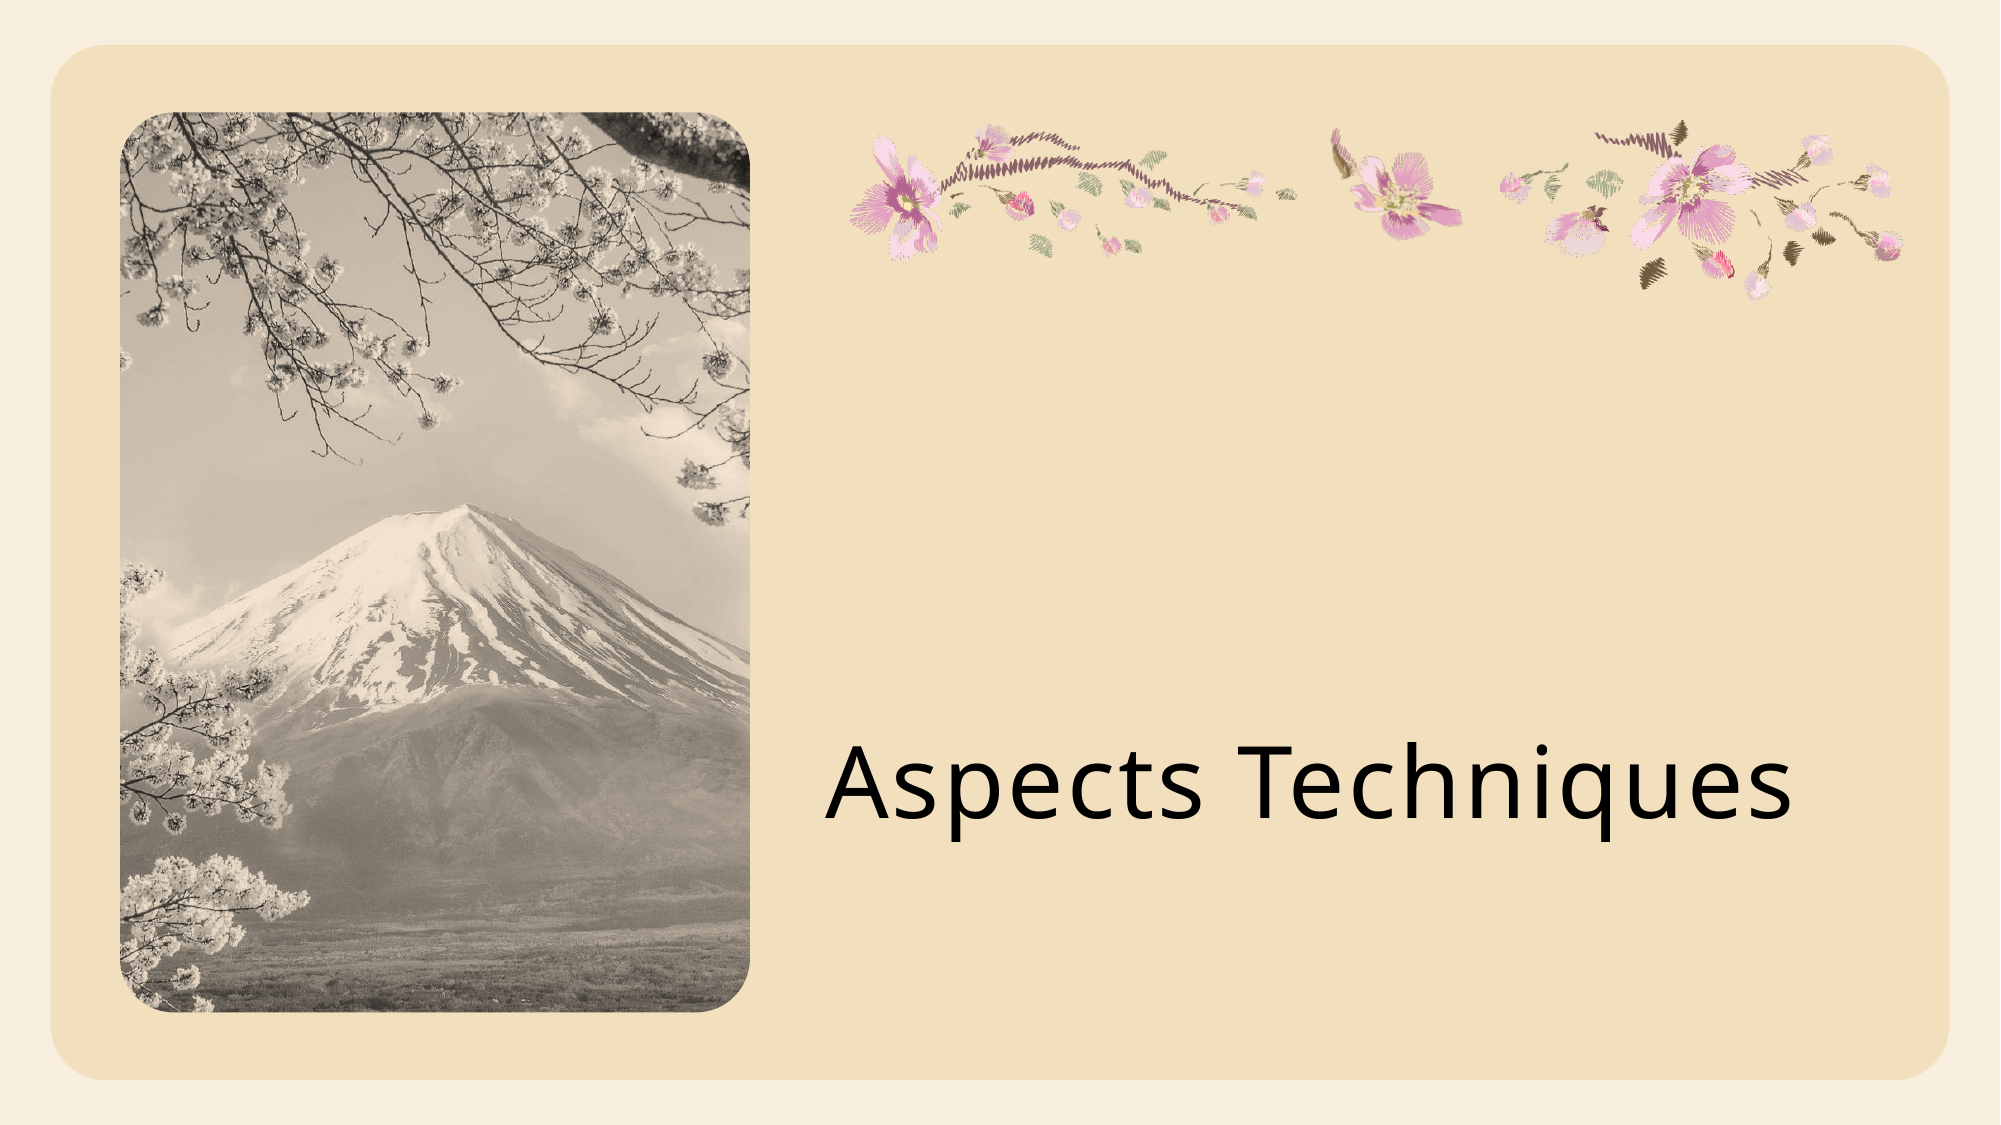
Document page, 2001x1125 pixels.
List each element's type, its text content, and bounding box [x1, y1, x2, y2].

picture [845, 109, 1903, 300]
picture [119, 112, 750, 1013]
title Aspects Techniques [825, 285, 1875, 840]
